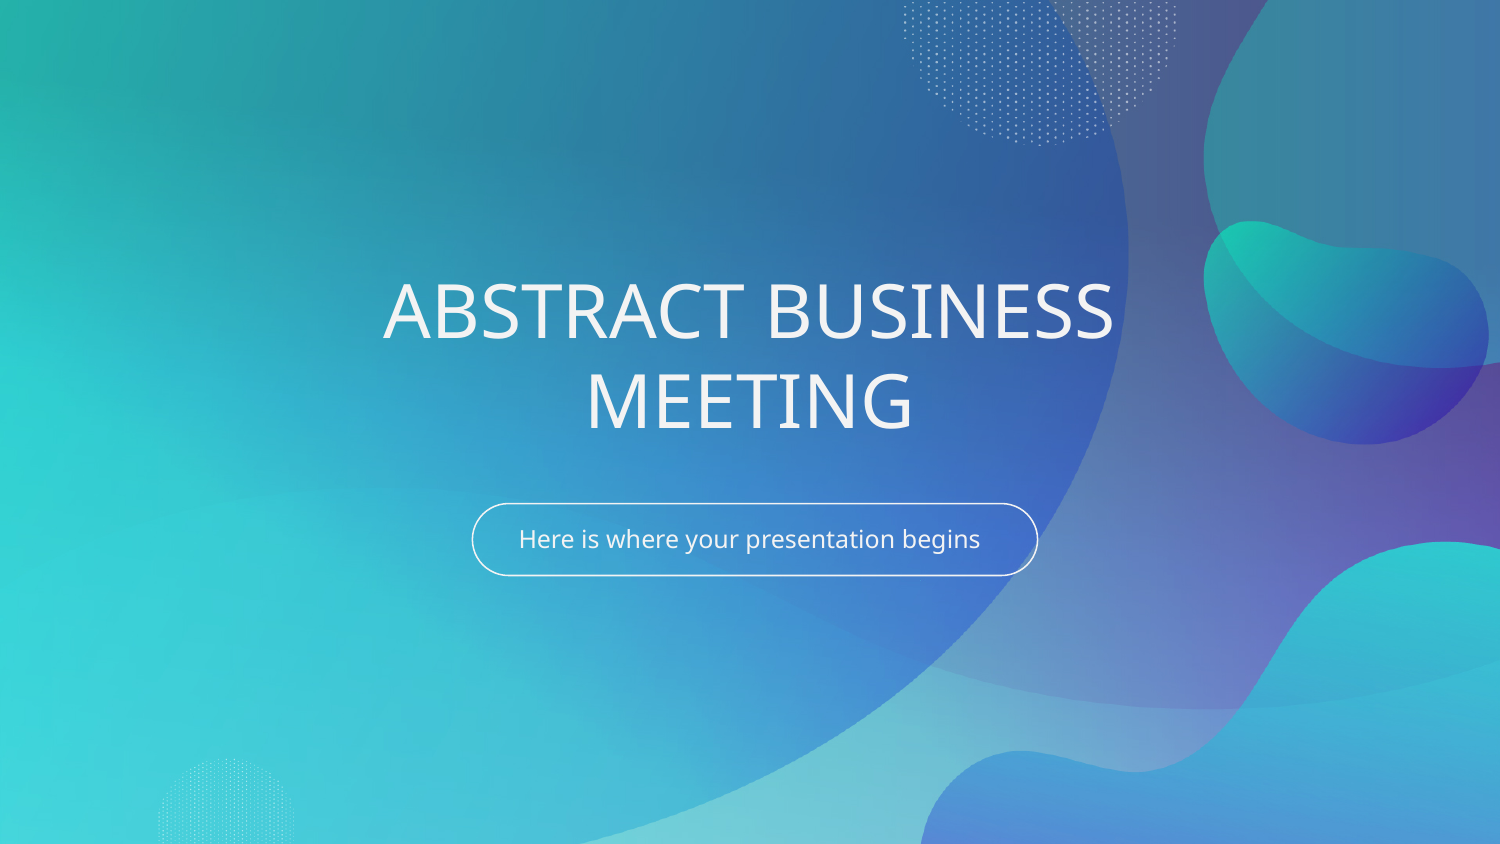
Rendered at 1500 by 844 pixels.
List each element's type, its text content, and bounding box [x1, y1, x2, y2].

picture [0, 0, 1500, 844]
subtitle Here is where your presentation begins [409, 459, 1091, 569]
text_box [487, 569, 1023, 576]
title ABSTRACT BUSINESS MEETING [337, 166, 1163, 459]
